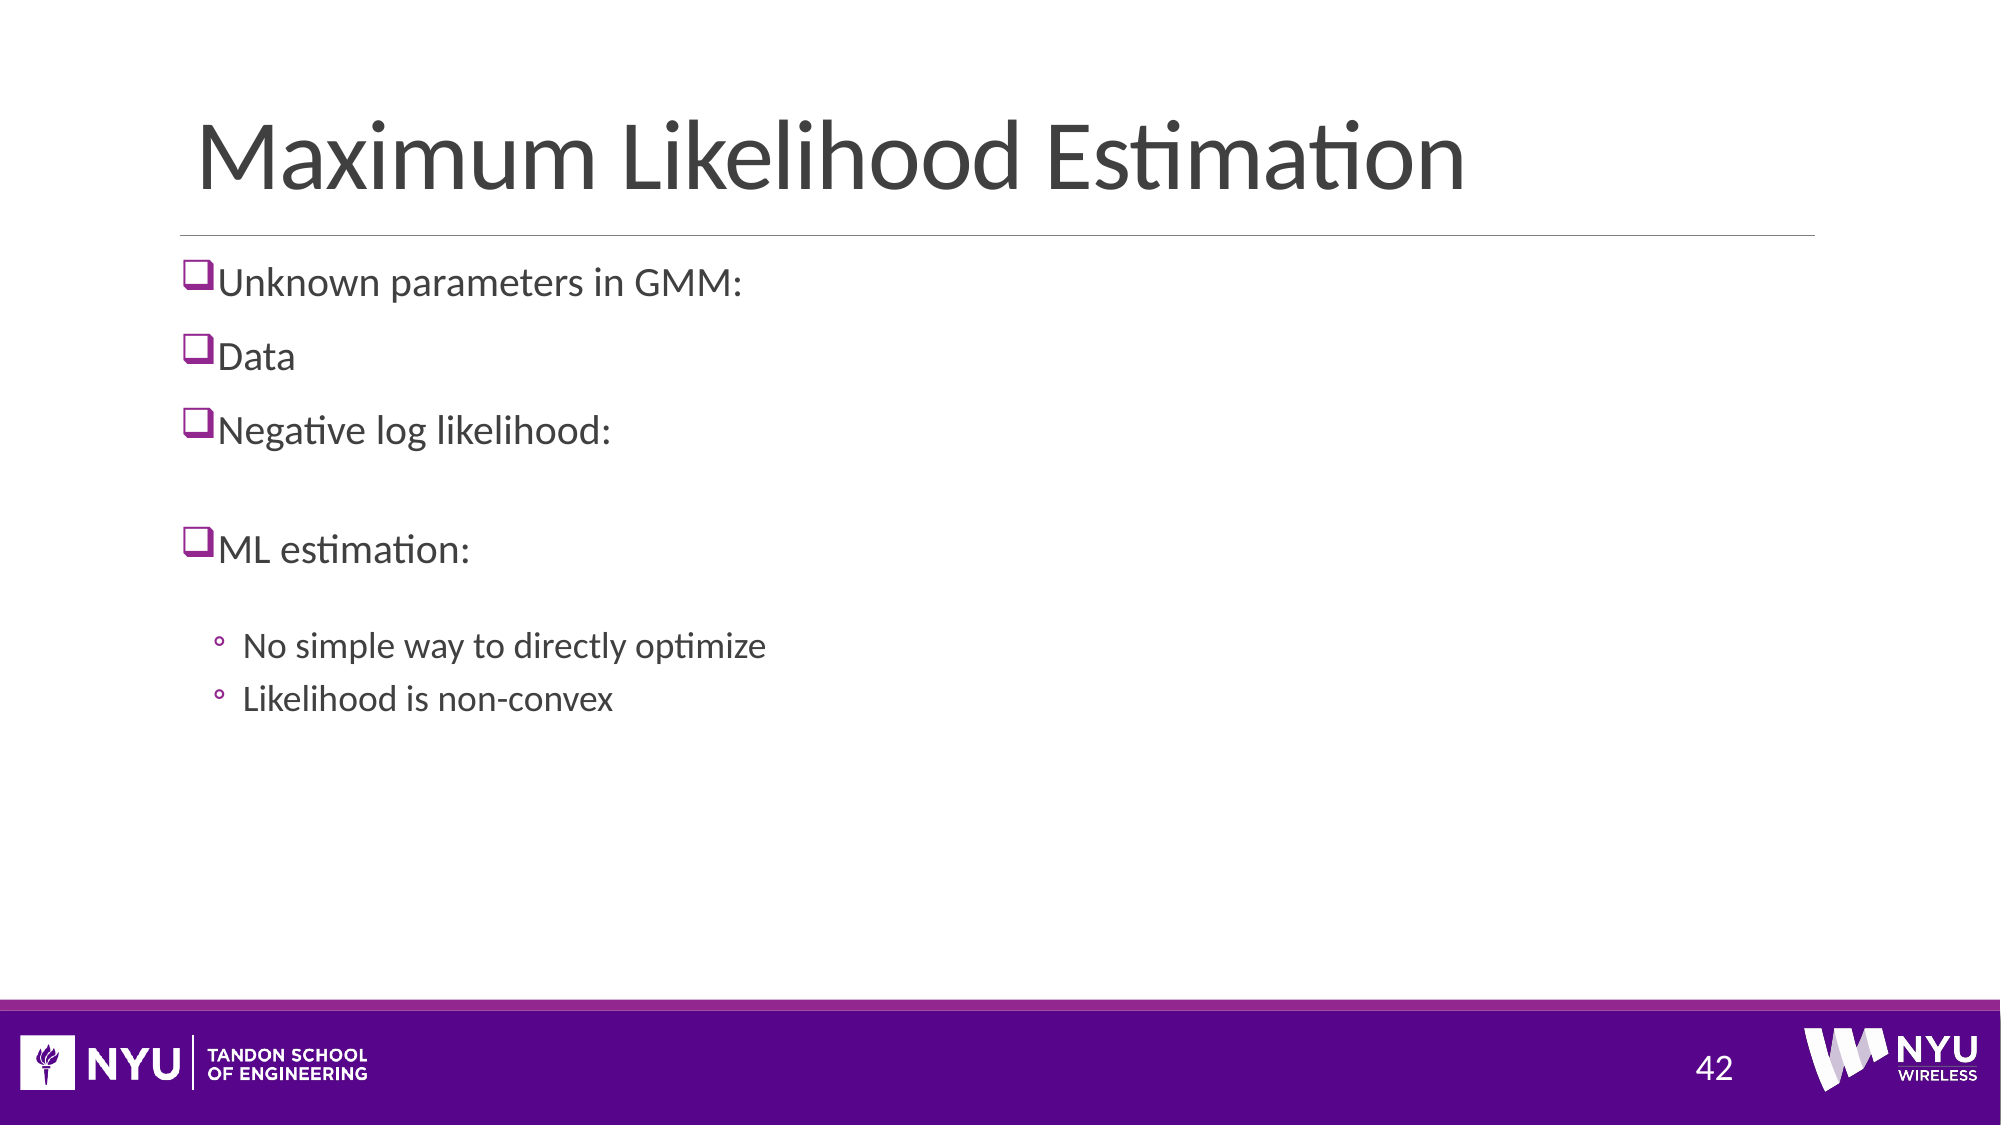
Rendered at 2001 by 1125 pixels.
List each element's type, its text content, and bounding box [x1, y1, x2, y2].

title Maximum Likelihood Estimation [180, 47, 1830, 218]
slide_number 42 [1533, 1035, 1749, 1096]
